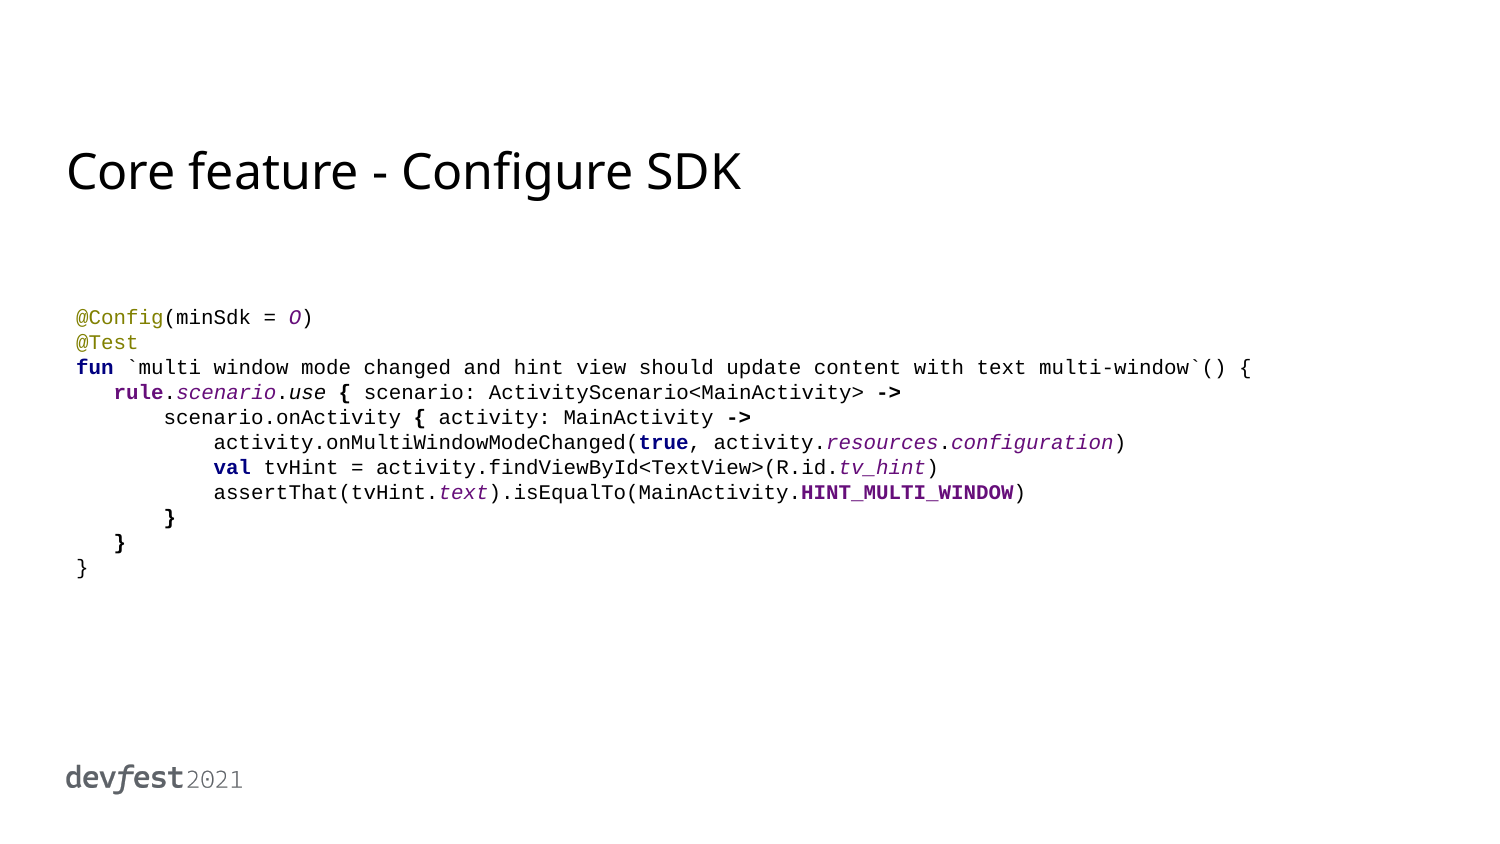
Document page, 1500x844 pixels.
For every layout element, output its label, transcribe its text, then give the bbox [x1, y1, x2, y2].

title Core feature - Configure SDK [51, 91, 831, 216]
text_box @Config(minSdk = O) @Test fun `multi window mode changed and hint view should update content with text multi-window`() { rule.scenario.use { scenario: ActivityScenario<MainActivity> -> scenario.onActivity { activity: MainActivity -> activity.onMultiWindowModeChanged(true, activity.resources.configuration) val tvHint = activity.findViewById<TextView>(R.id.tv_hint) assertThat(tvHint.text).isEqualTo(MainActivity.HINT_MULTI_WINDOW) } } } [61, 288, 1458, 619]
picture [65, 761, 243, 797]
